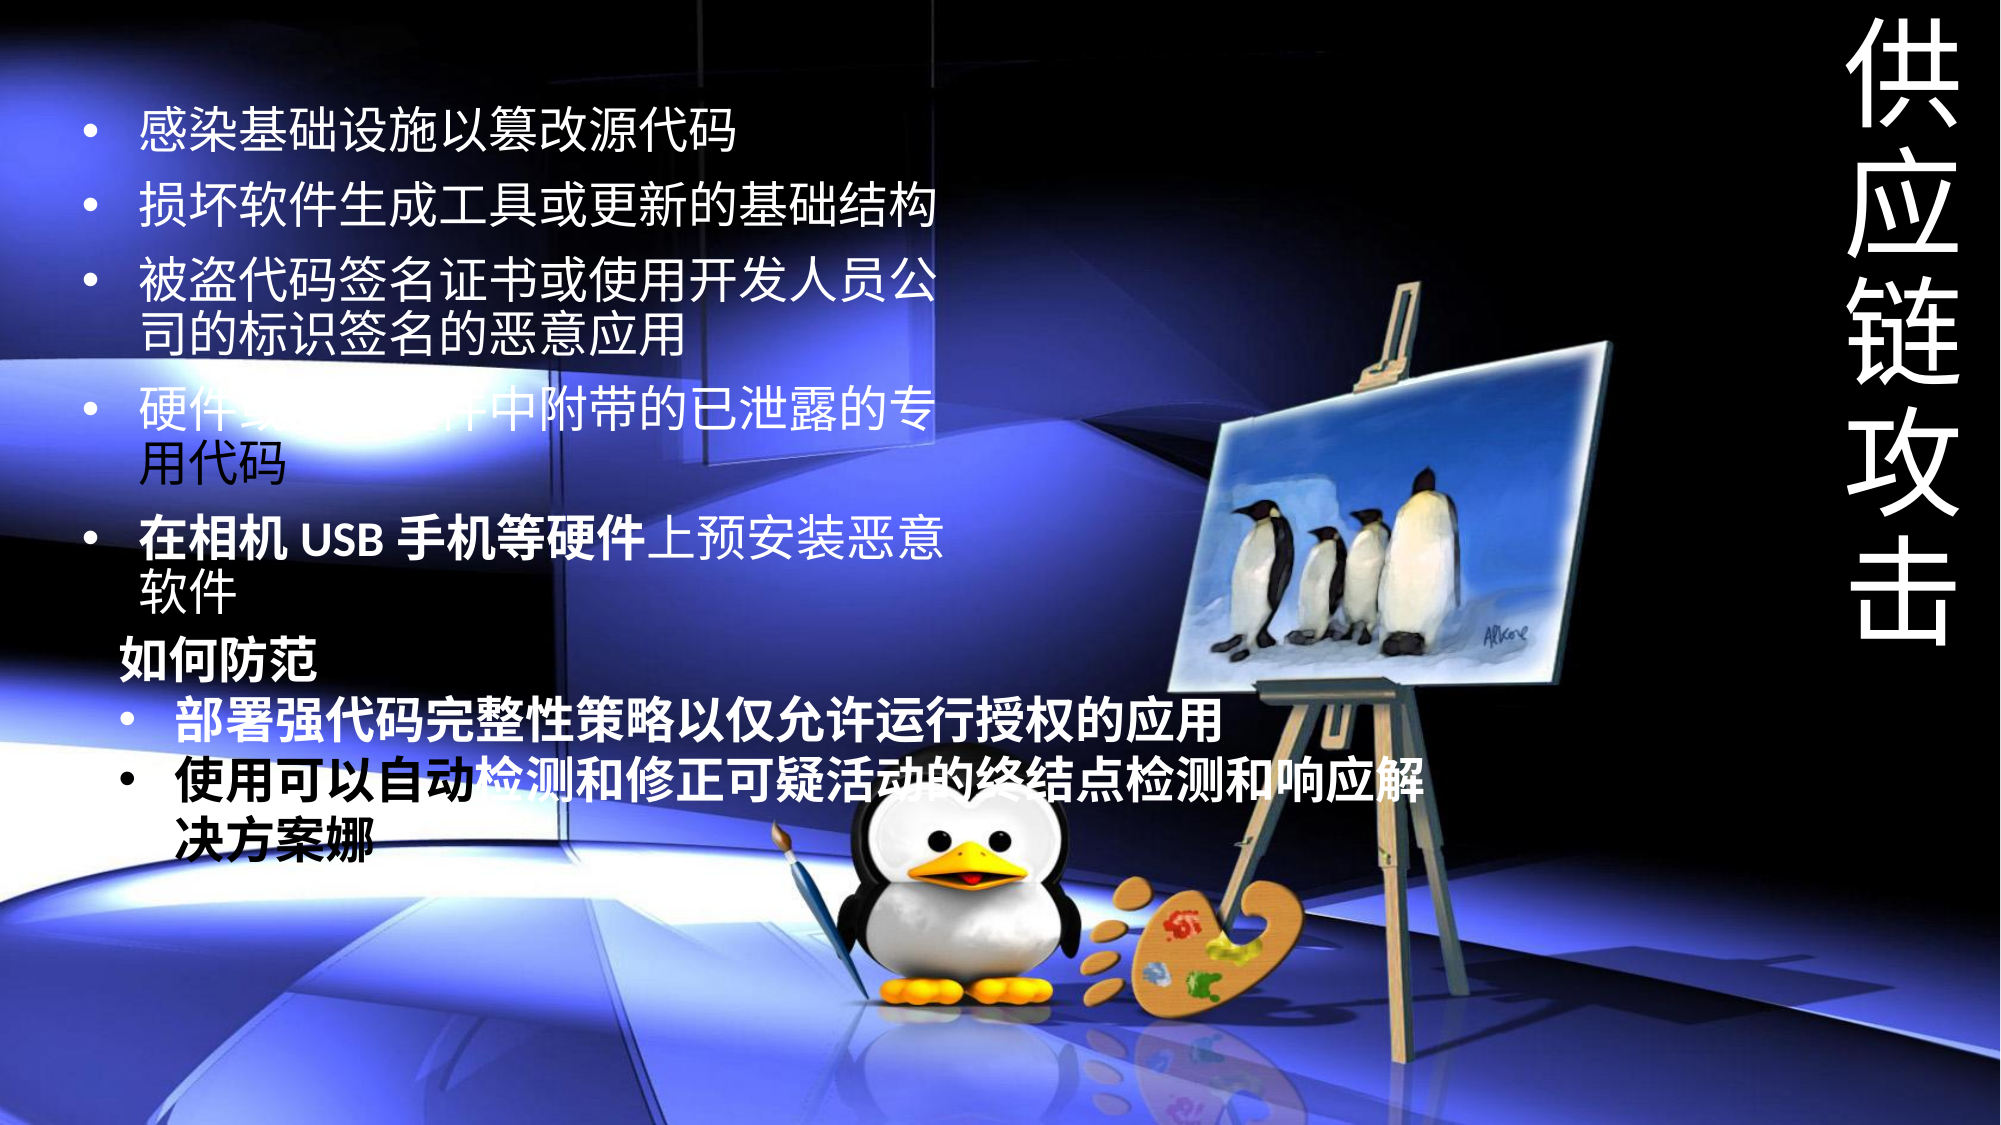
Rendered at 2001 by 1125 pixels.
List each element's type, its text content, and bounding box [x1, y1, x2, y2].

text_box 如何防范 部署强代码完整性策略以仅允许运行授权的应用 使用可以自动检测和修正可疑活动的终结点检测和响应解决方案娜 [103, 620, 1466, 1011]
subtitle 感染基础设施以篡改源代码 损坏软件生成工具或更新的基础结构 被盗代码签名证书或使用开发人员公司的标识签名的恶意应用 硬件或固件组件中附带的已泄露的专用代码 在相机USB手机等硬件上预安装恶意软件 [66, 98, 988, 784]
picture [0, 0, 2001, 1125]
title 供应链攻击 [1806, 0, 2000, 679]
